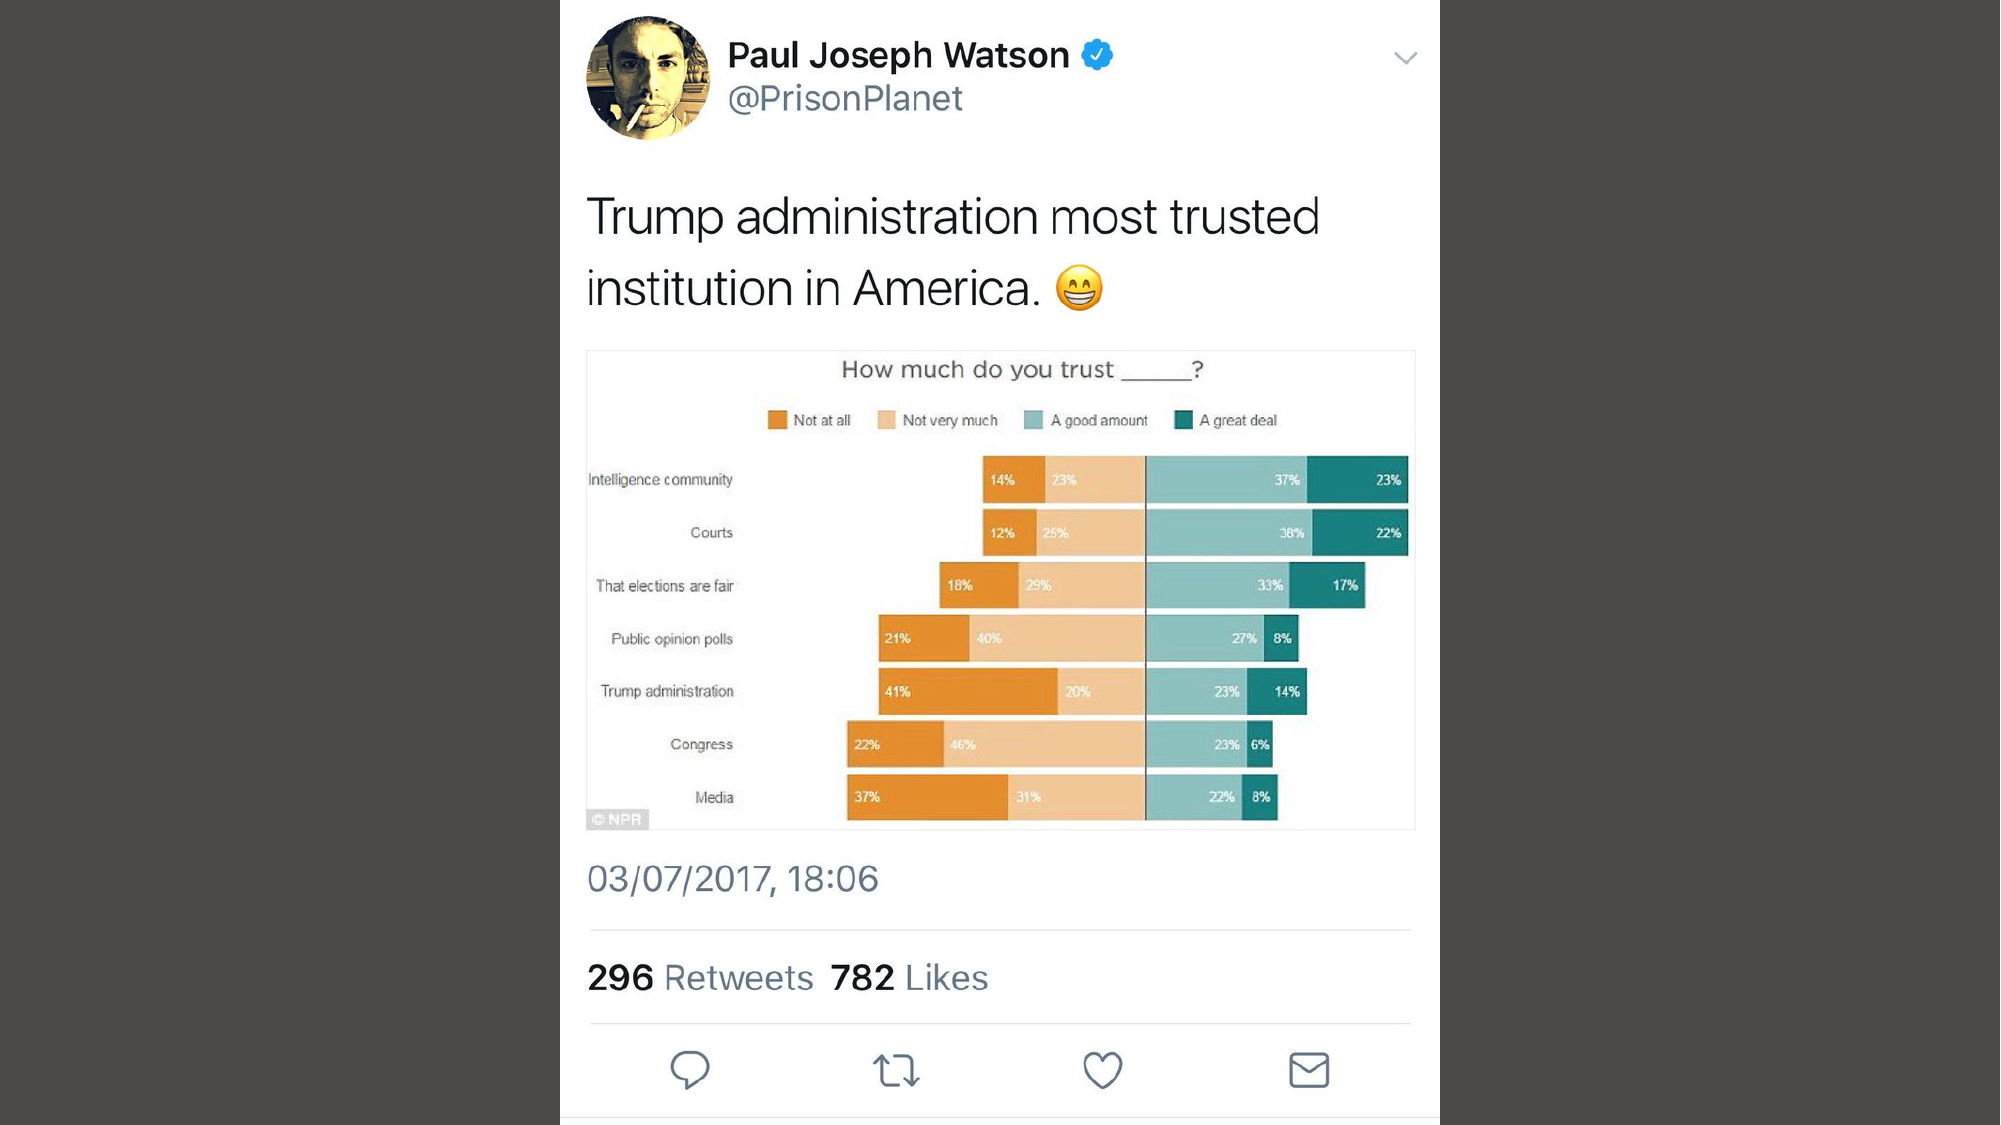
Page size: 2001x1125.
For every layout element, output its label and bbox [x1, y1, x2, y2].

picture [560, 0, 1440, 1125]
